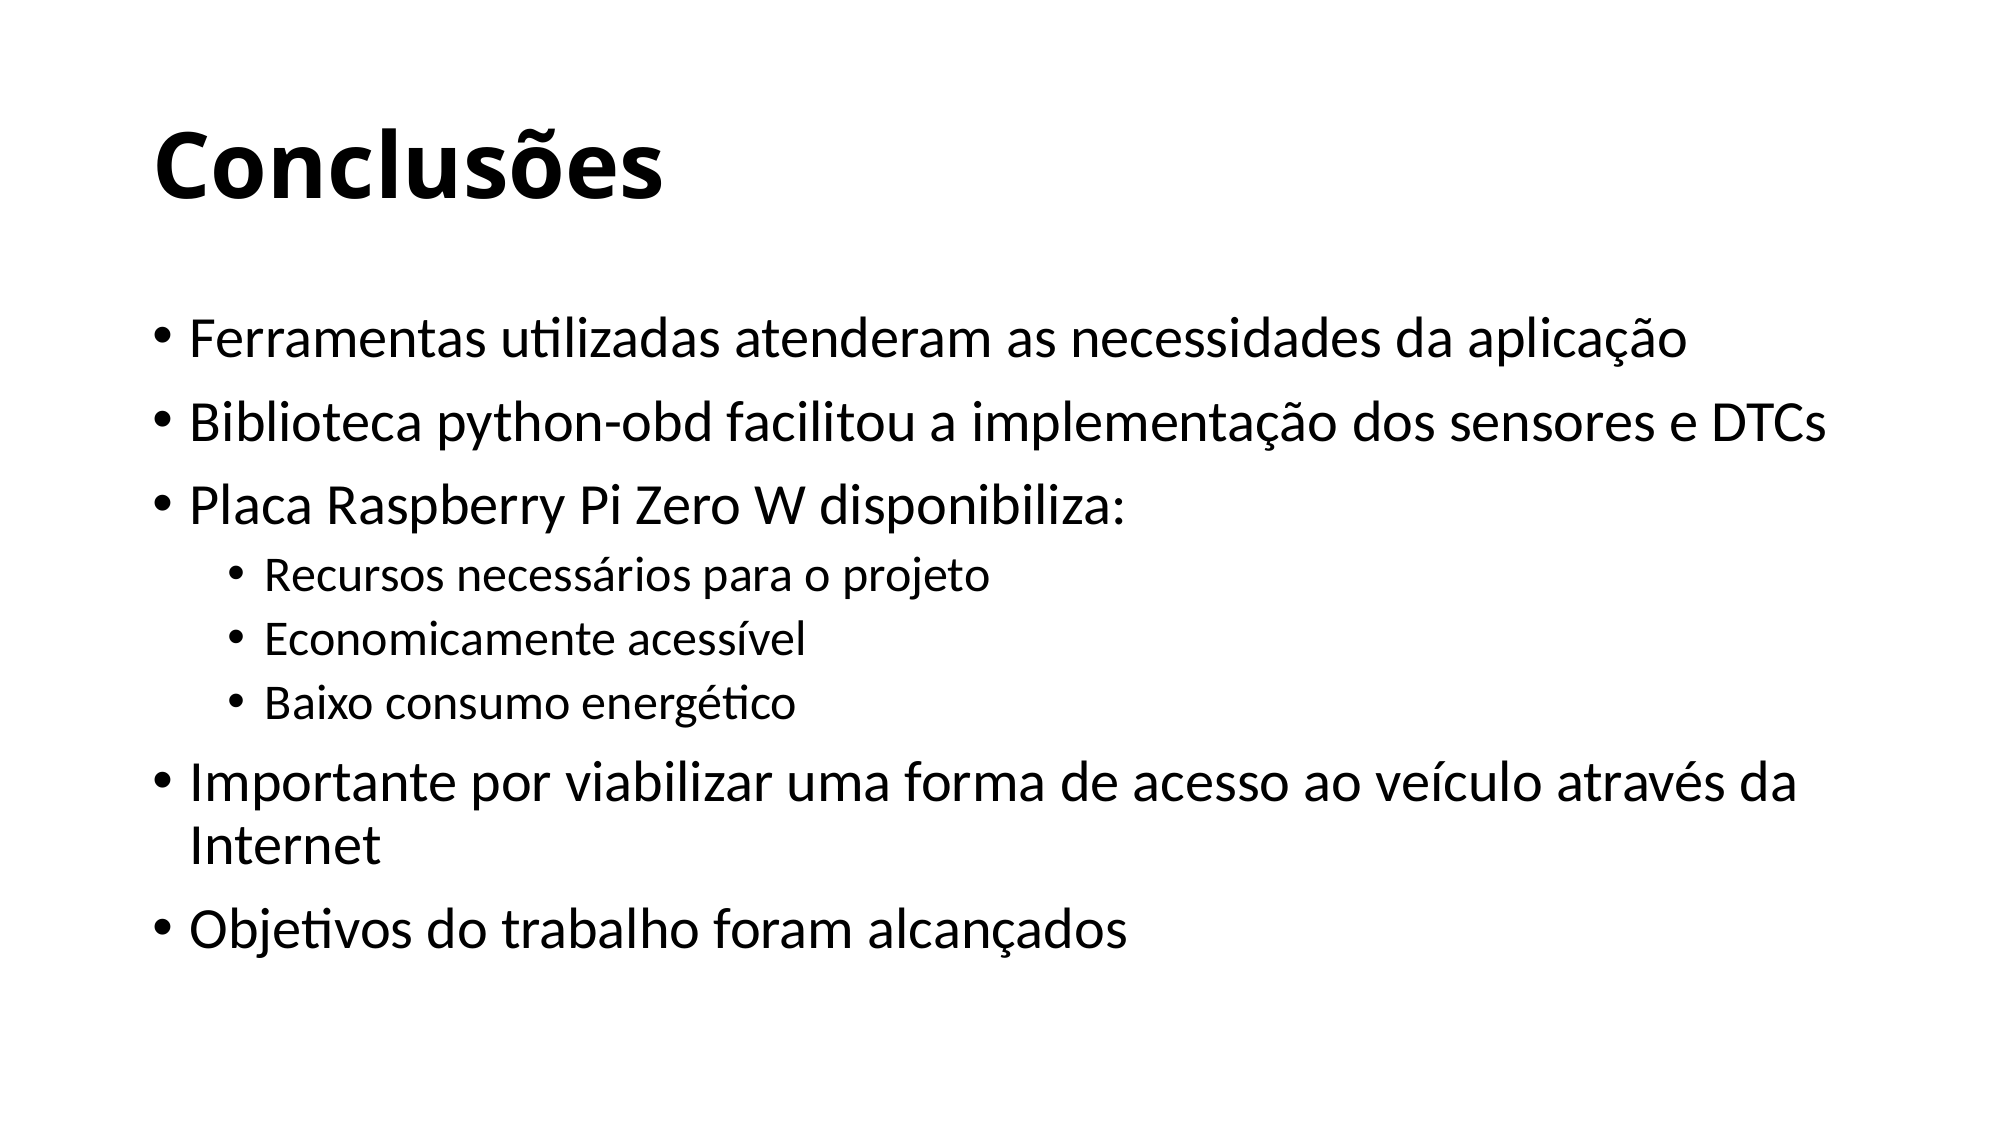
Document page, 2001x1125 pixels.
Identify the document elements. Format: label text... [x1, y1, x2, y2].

list Ferramentas utilizadas atenderam as necessidades da aplicação Biblioteca python-obd facilitou a implementação dos sensores e DTCs Placa Raspberry Pi Zero W disponibiliza: Recursos necessários para o projeto Economicamente acessível Baixo consumo energético Importante por viabilizar uma forma de acesso ao veículo através da Internet Objetivos do trabalho foram alcançados [137, 299, 1863, 1014]
title Conclusões [137, 59, 1863, 278]
